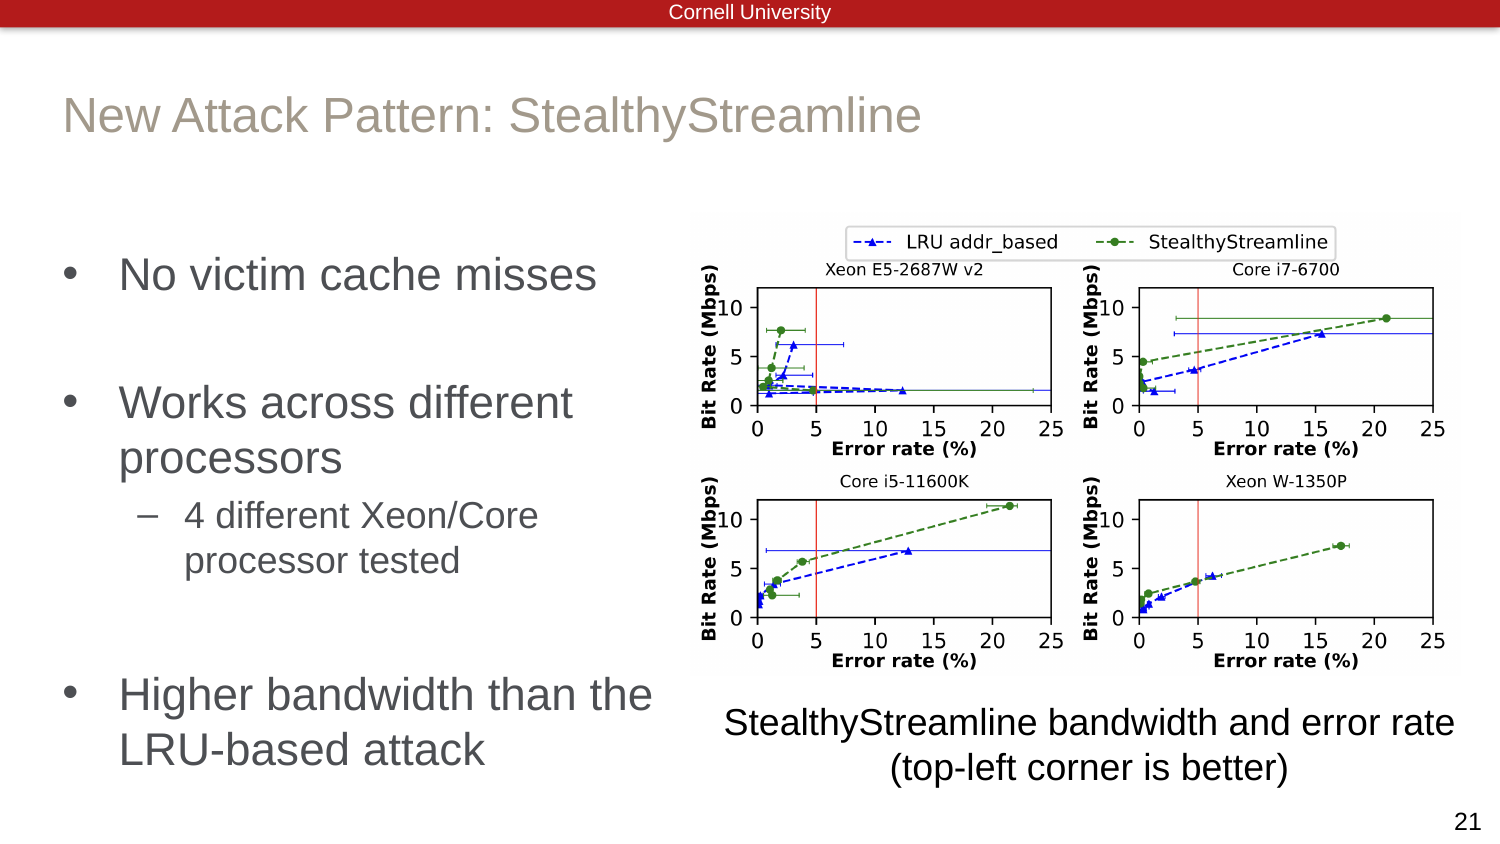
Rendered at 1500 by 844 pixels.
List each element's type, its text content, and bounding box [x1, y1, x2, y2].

list No victim cache misses Works across different processors 4 different Xeon/Core processor tested Higher bandwidth than the LRU-based attack [47, 237, 691, 842]
text_box StealthyStreamline bandwidth and error rate (top-left corner is better) [704, 690, 1475, 796]
title New Attack Pattern: StealthyStreamline [47, 75, 1299, 150]
picture [690, 212, 1461, 676]
